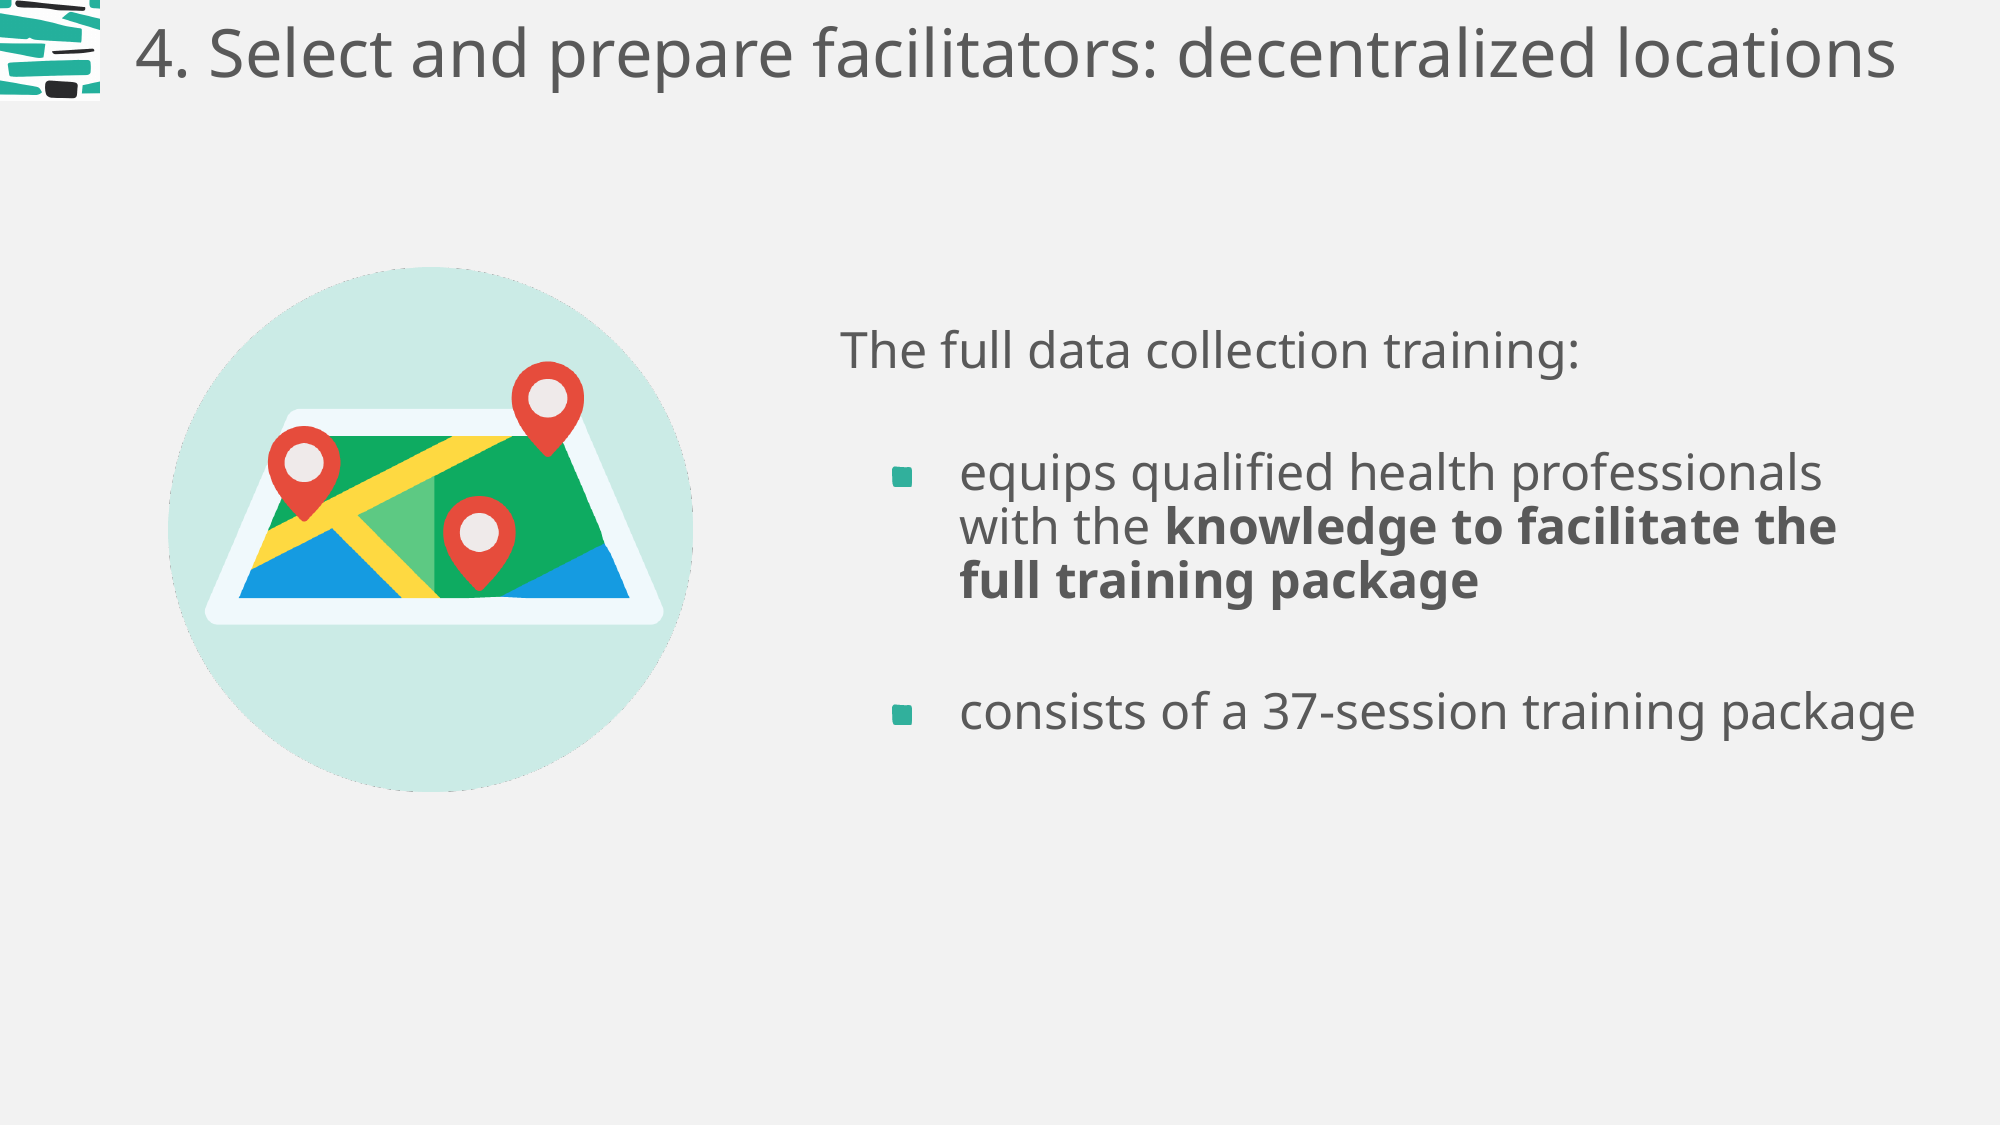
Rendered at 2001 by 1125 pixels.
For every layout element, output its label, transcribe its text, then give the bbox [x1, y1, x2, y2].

picture [168, 267, 693, 792]
text_box The full data collection training: [825, 318, 1640, 388]
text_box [0, 0, 1939, 101]
text_box consists of a 37-session training package [944, 678, 1933, 748]
picture [892, 704, 912, 725]
picture [892, 466, 912, 487]
text_box equips qualified health professionals with the knowledge to facilitate the full training package [944, 440, 1933, 618]
